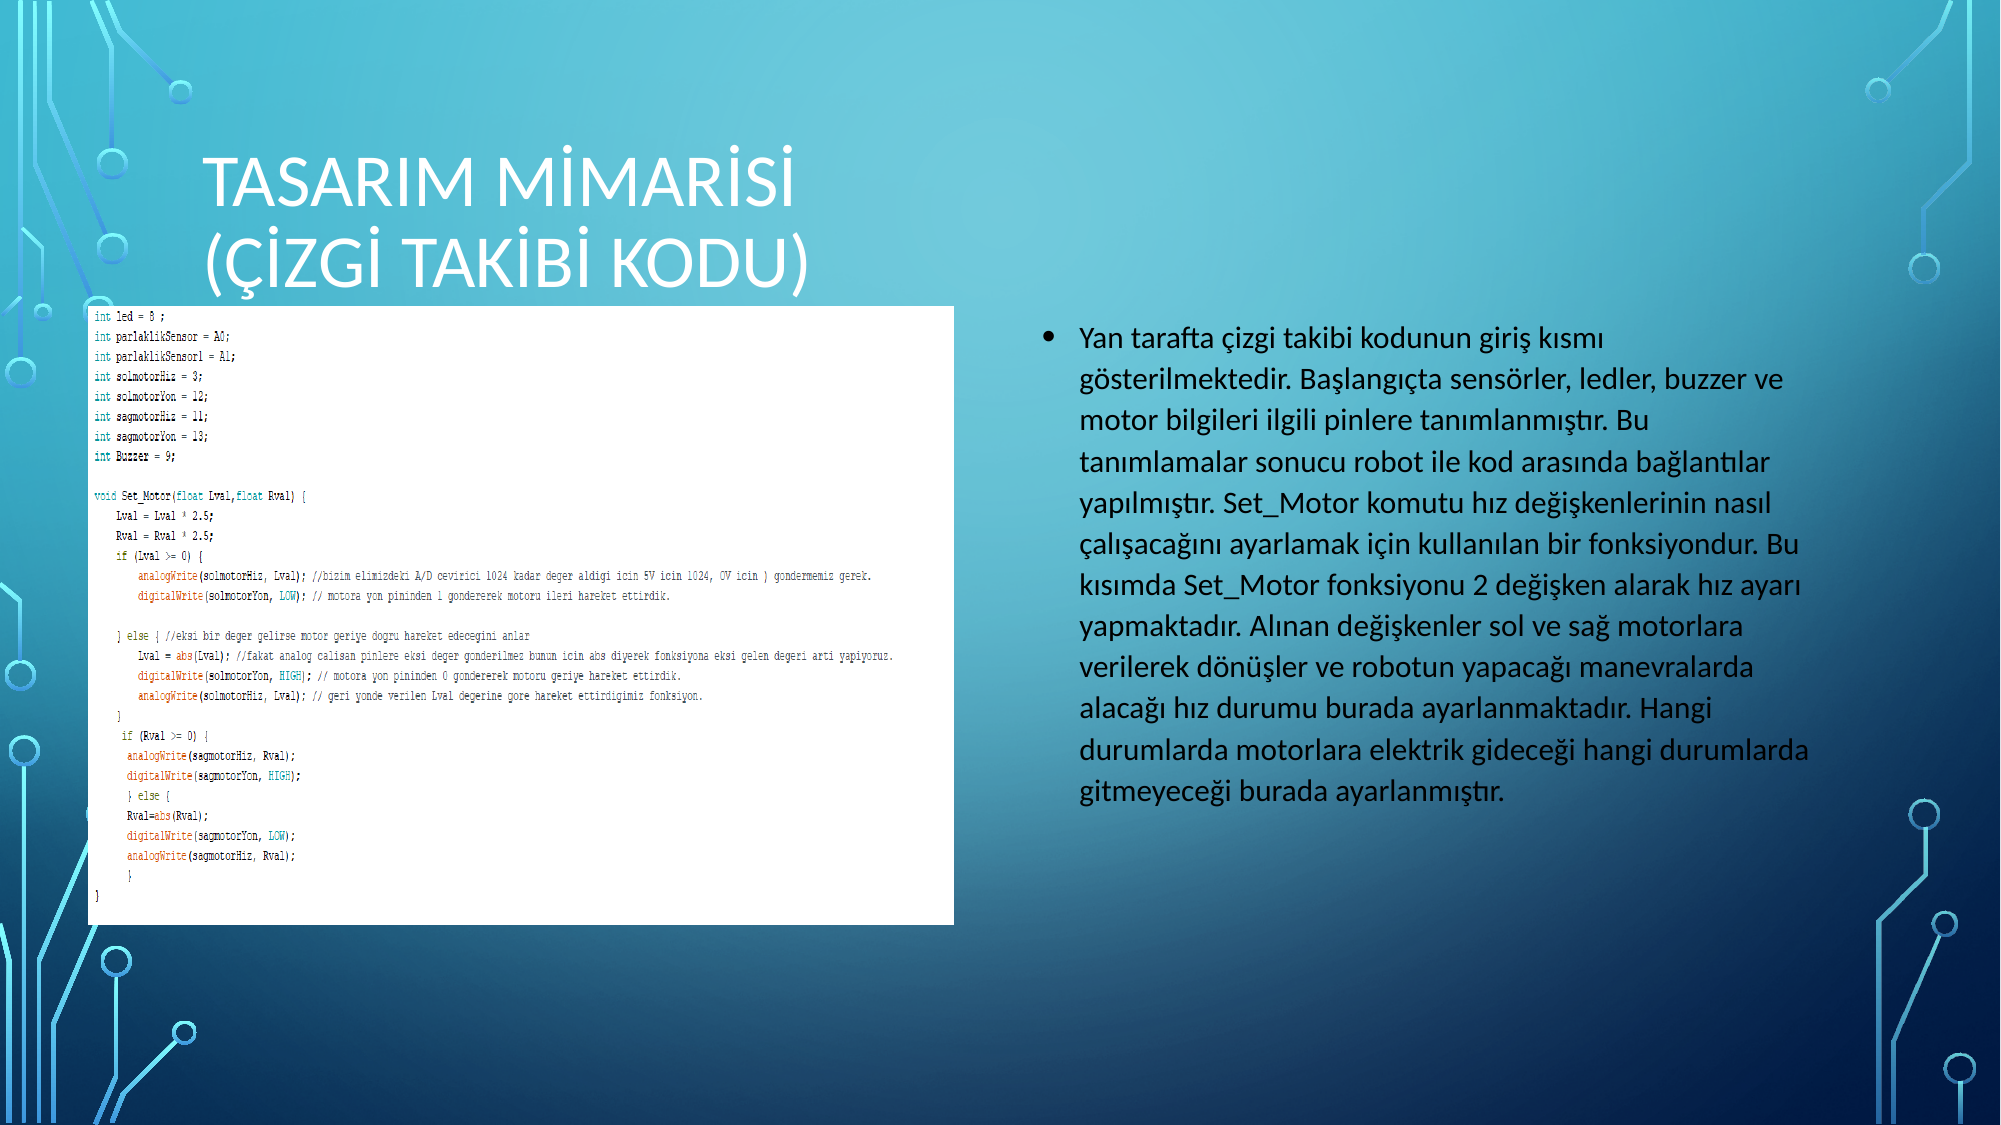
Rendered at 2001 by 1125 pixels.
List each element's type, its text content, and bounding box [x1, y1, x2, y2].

title Tasarım Mimarisi (Çizgi takibi kodu) [187, 101, 1813, 344]
picture [88, 305, 954, 925]
list Yan tarafta çizgi takibi kodunun giriş kısmı gösterilmektedir. Başlangıçta sensörler, ledler, buzzer ve motor bilgileri ilgili pinlere tanımlanmıştır. Bu tanımlamalar sonucu robot ile kod arasında bağlantılar yapılmıştır. Set_Motor komutu hız değişkenlerinin nasıl çalışacağını ayarlamak için kullanılan bir fonksiyondur. Bu kısımda Set_Motor fonksiyonu 2 değişken alarak hız ayarı yapmaktadır. Alınan değişkenler sol ve sağ motorlara verilerek dönüşler ve robotun yapacağı manevralarda alacağı hız durumu burada ayarlanmaktadır. Hangi durumlarda motorlara elektrik gideceği hangi durumlarda gitmeyeceği burada ayarlanmıştır. [1026, 306, 1827, 888]
